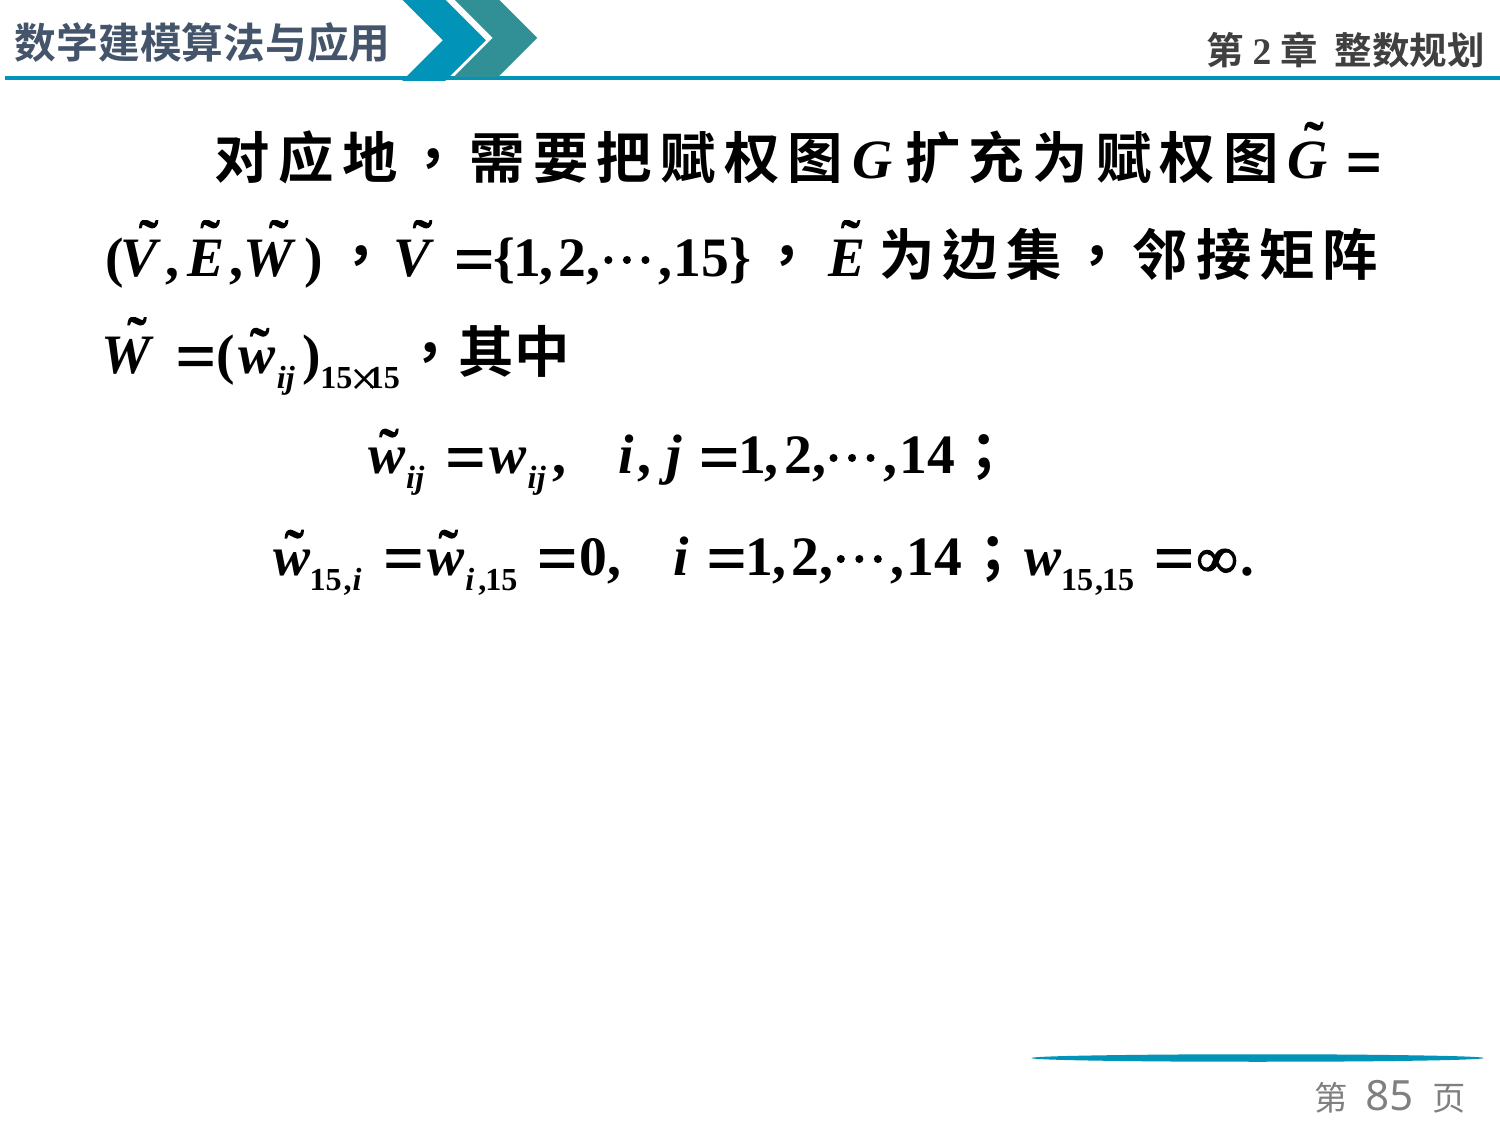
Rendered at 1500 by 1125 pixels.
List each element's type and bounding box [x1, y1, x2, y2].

text_box [103, 121, 1379, 991]
